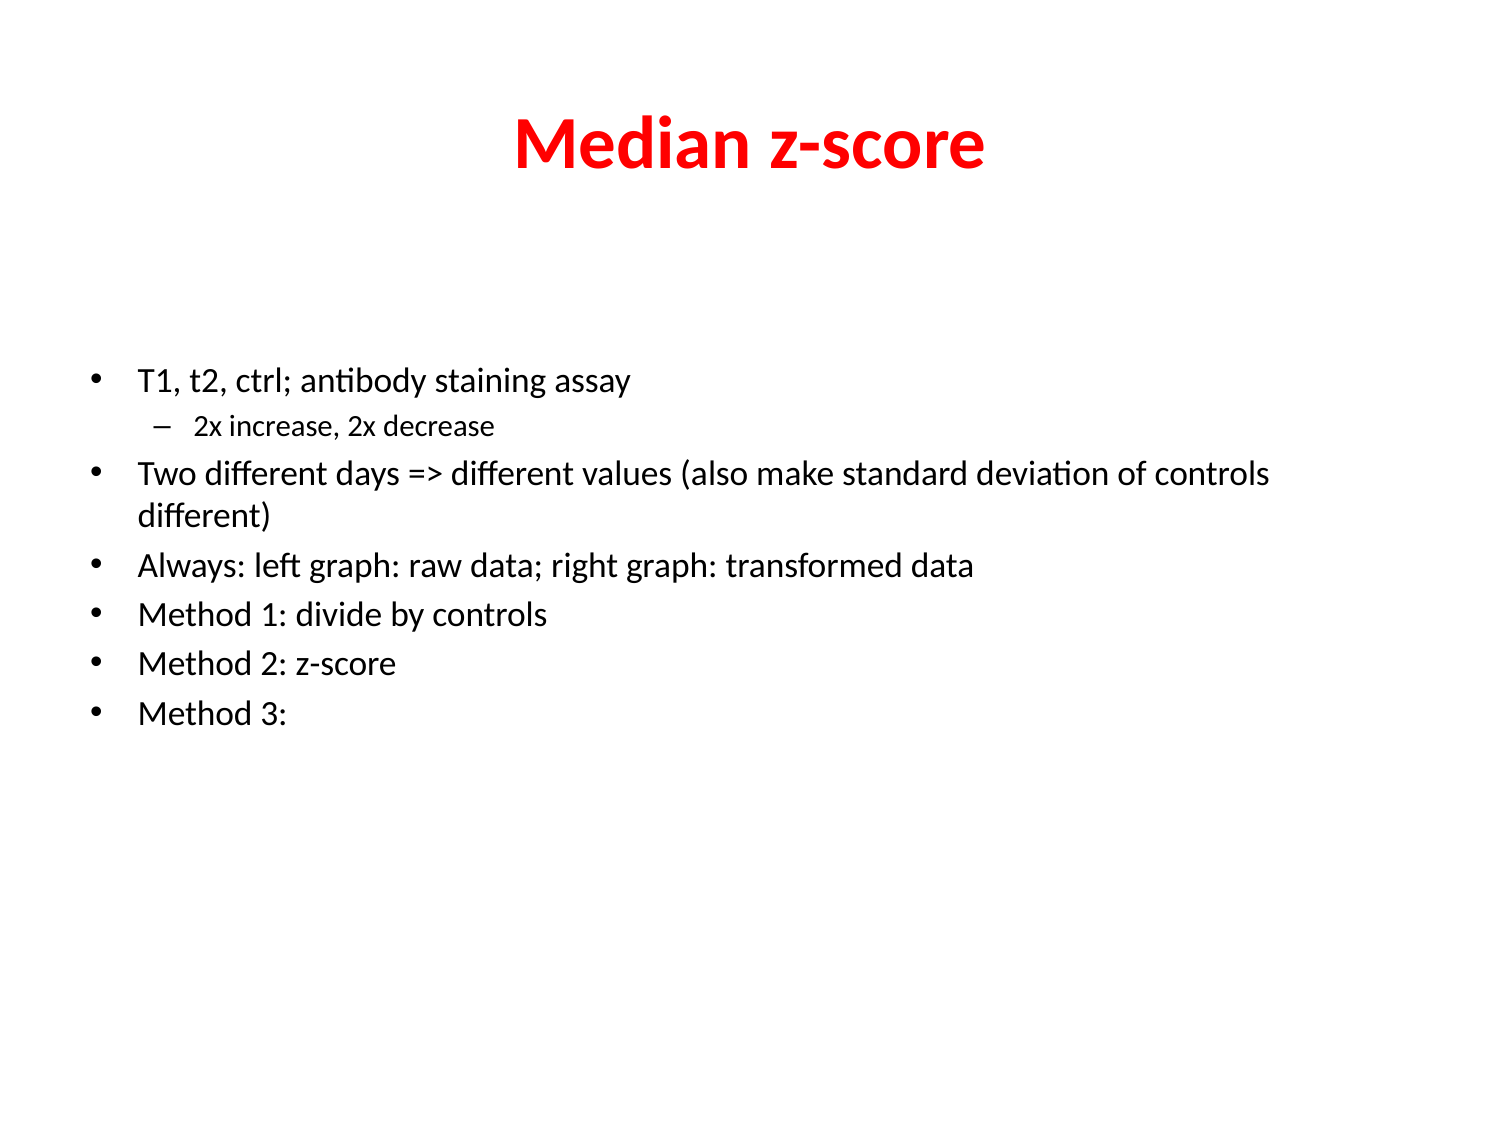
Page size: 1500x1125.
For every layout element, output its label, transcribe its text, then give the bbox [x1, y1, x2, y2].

title Median z-score [75, 45, 1425, 233]
list T1, t2, ctrl; antibody staining assay 2x increase, 2x decrease Two different days => different values (also make standard deviation of controls different) Always: left graph: raw data; right graph: transformed data Method 1: divide by controls Method 2: z-score Method 3: [75, 350, 1425, 743]
